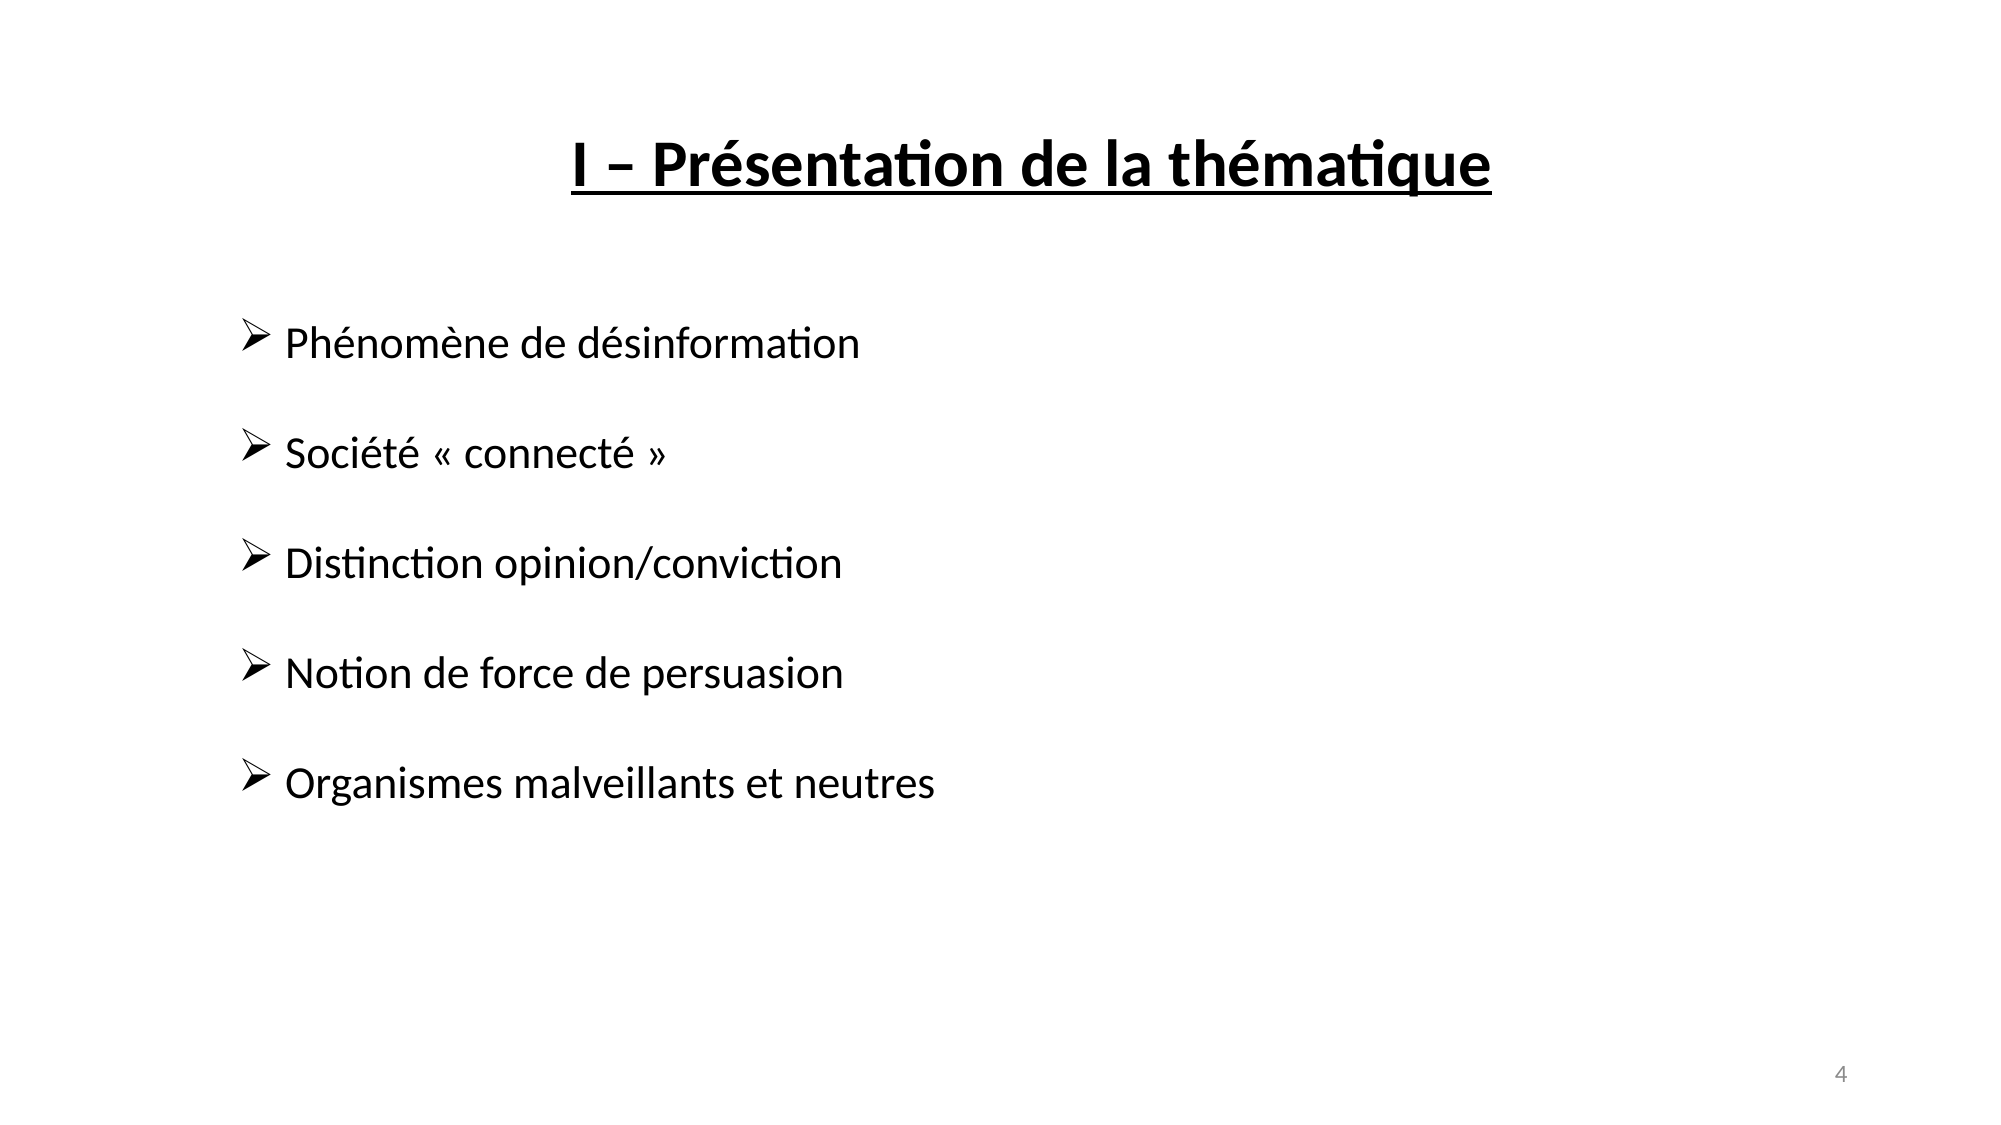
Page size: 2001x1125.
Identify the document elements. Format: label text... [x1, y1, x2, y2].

text_box Phénomène de désinformation Société « connecté » Distinction opinion/conviction Notion de force de persuasion Organismes malveillants et neutres [223, 305, 1780, 816]
text_box I – Présentation de la thématique [556, 112, 1507, 208]
slide_number 4 [1412, 1042, 1863, 1103]
